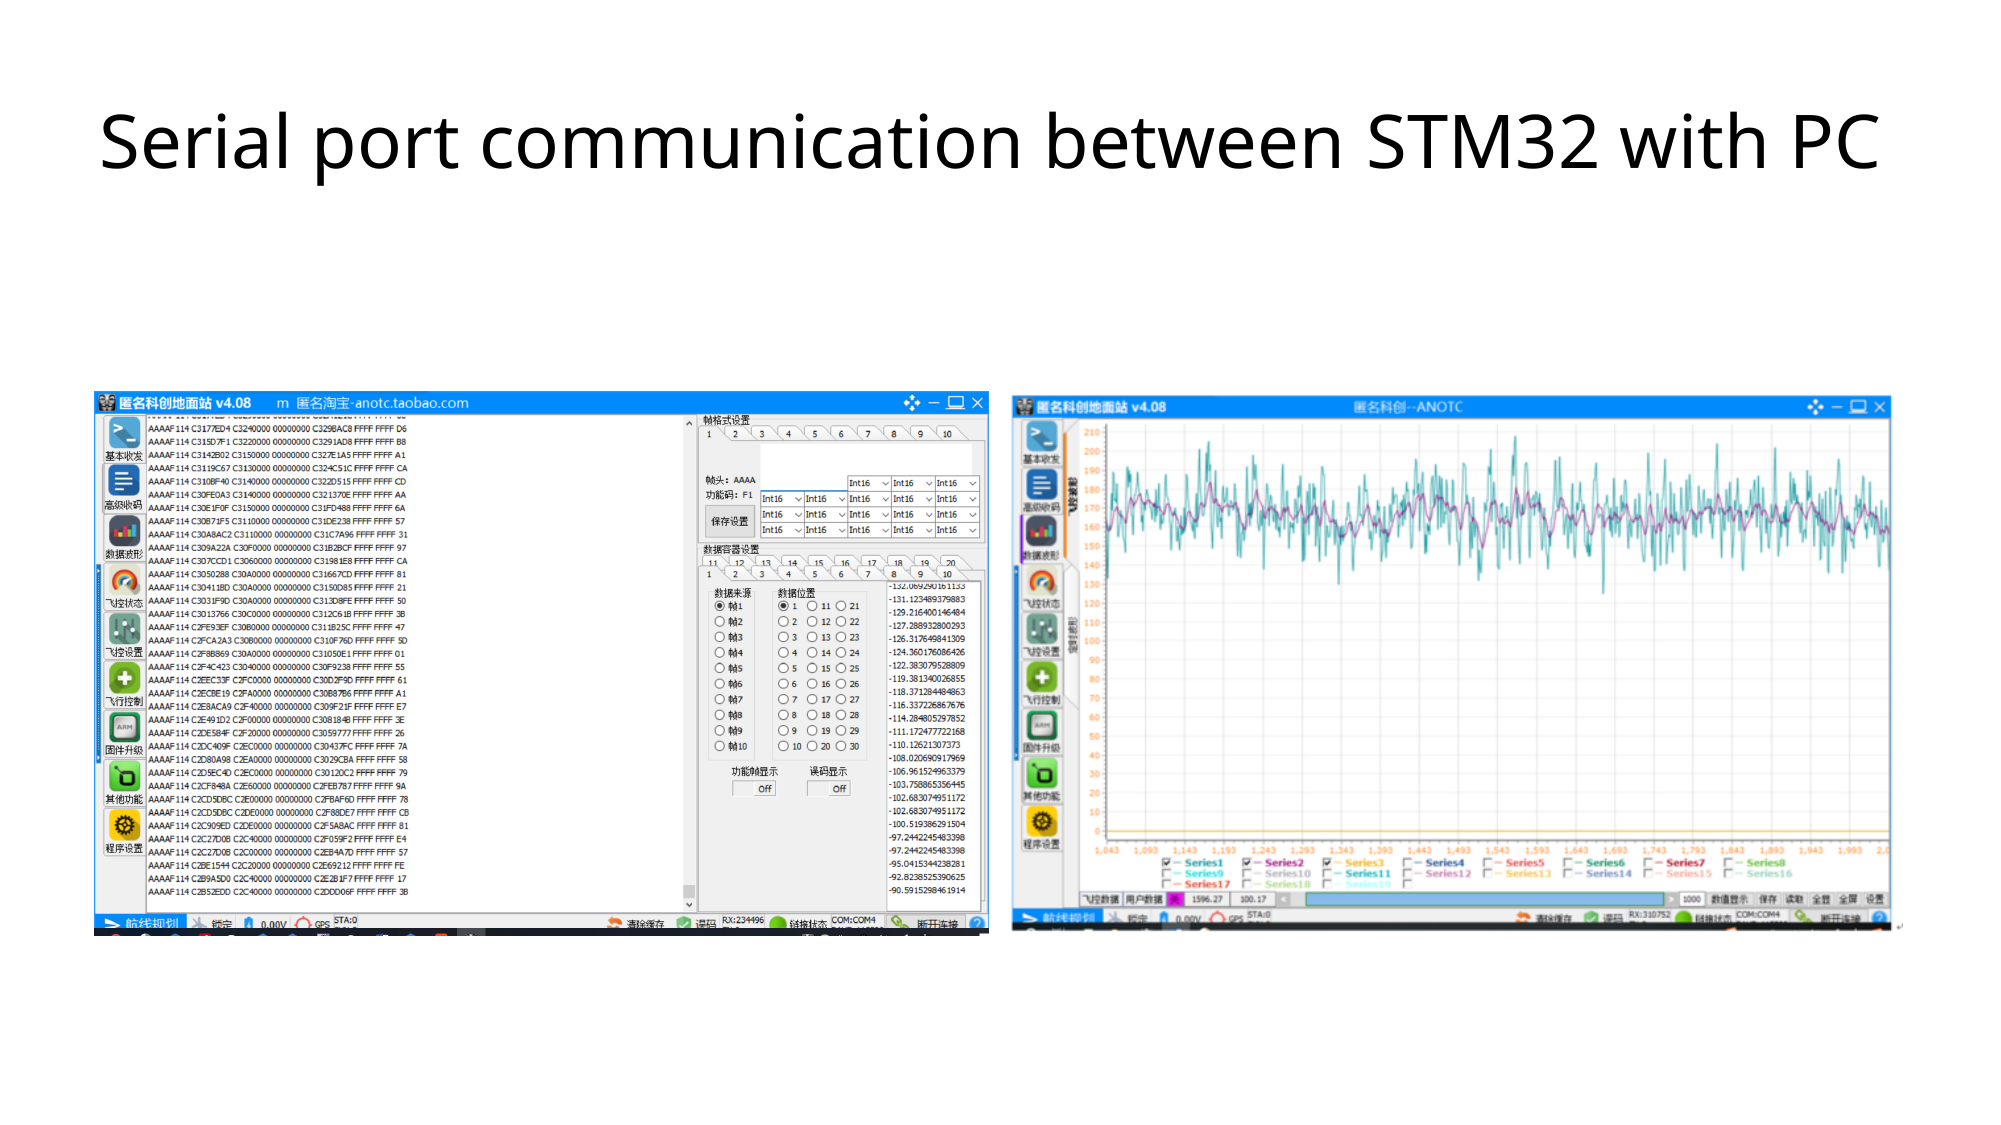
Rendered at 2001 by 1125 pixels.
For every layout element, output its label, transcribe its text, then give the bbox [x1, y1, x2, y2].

title Serial port communication between STM32 with PC [84, 80, 1916, 299]
picture [94, 389, 1903, 947]
